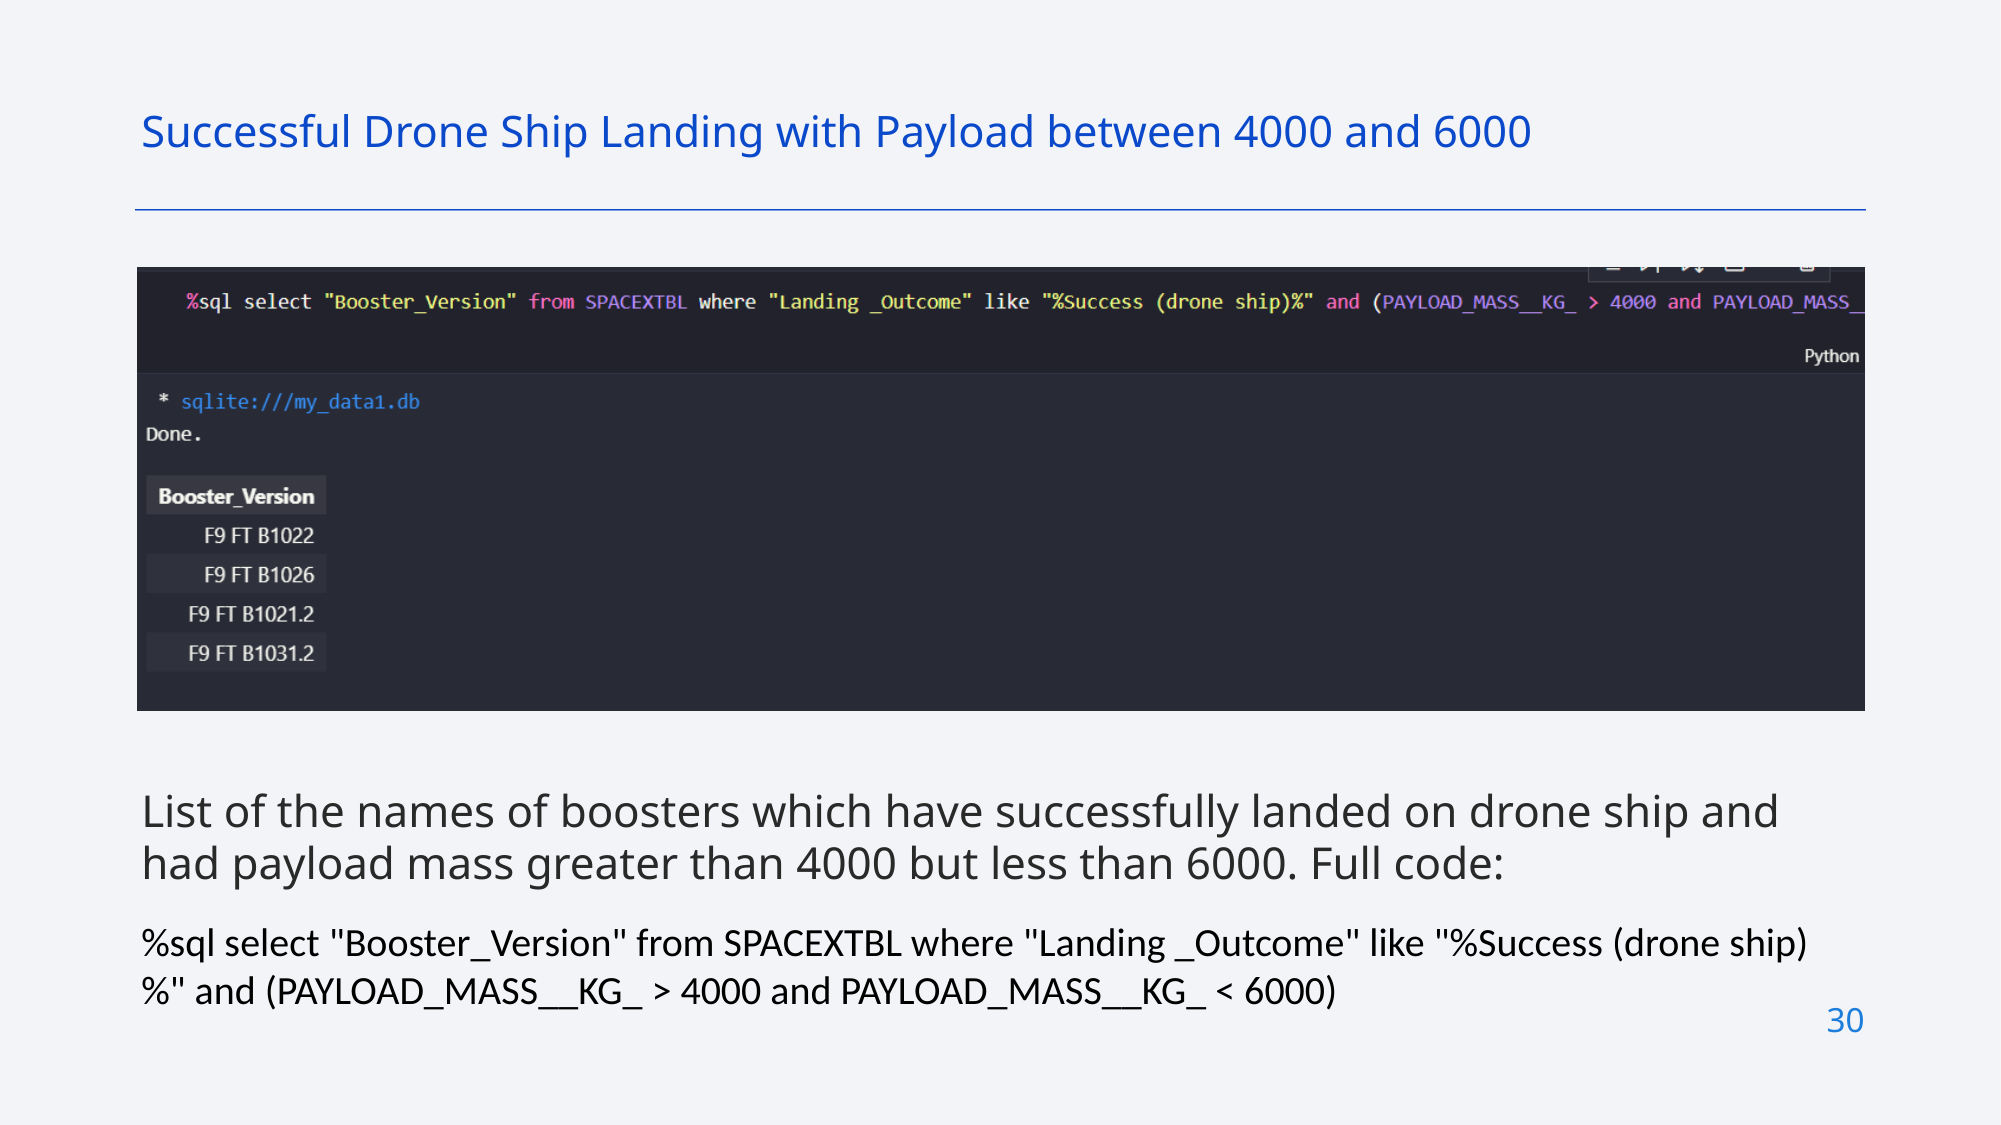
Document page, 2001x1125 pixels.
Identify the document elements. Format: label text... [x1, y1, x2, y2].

list List of the names of boosters which have successfully landed on drone ship and had payload mass greater than 4000 but less than 6000. Full code: %sql select "Booster_Version" from SPACEXTBL where "Landing _Outcome" like "%Success (drone ship)%" and (PAYLOAD_MASS__KG_ > 4000 and PAYLOAD_MASS__KG_ < 6000) [126, 775, 1852, 1021]
text_box Successful Drone Ship Landing with Payload between 4000 and 6000 [126, 88, 1852, 179]
slide_number 30 [1429, 988, 1880, 1055]
picture [0, 0, 2001, 1125]
